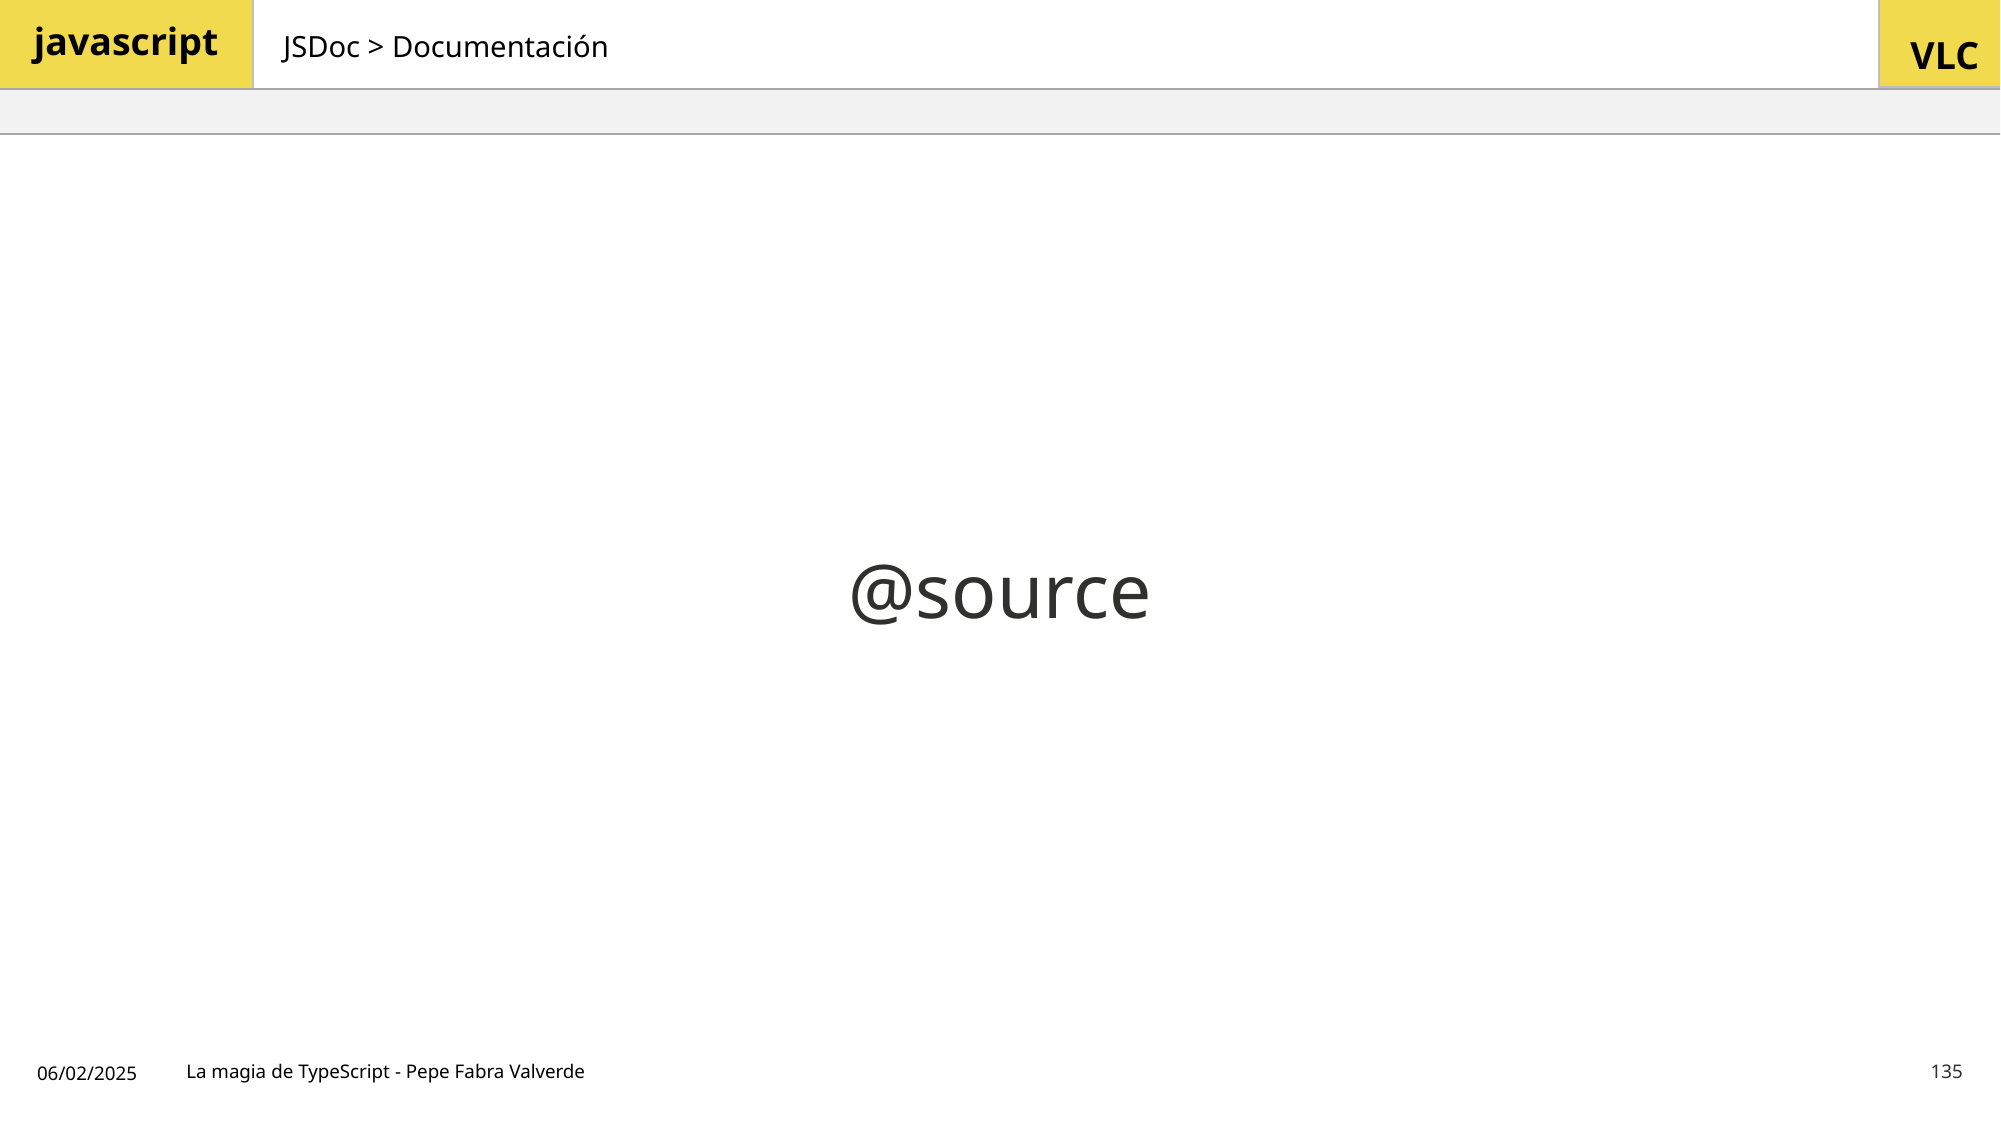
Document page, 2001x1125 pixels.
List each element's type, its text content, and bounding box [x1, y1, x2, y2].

footer La magia de TypeScript - Pepe Fabra Valverde [171, 1042, 847, 1103]
text_box JSDoc > Documentación [268, 21, 625, 71]
slide_number 135 [1527, 1042, 1978, 1103]
title @source [137, 163, 1863, 1014]
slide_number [22, 1042, 166, 1103]
